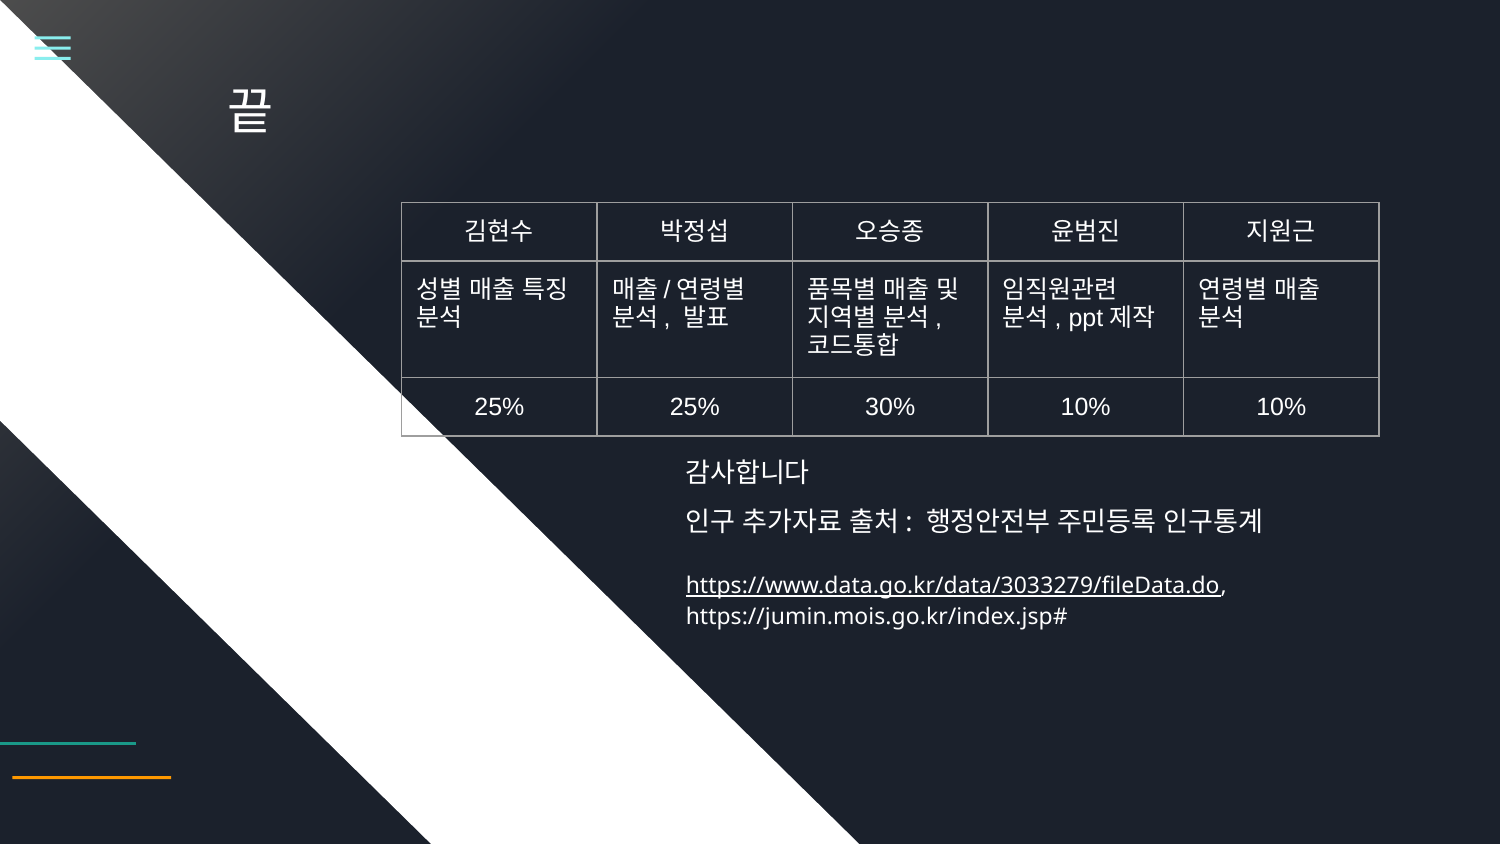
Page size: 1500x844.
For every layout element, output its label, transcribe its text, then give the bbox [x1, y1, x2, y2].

table_cell 25% [402, 378, 596, 435]
table_cell 임직원관련 분석, ppt제작 [989, 262, 1183, 377]
table_cell 성별 매출 특징 분석 [402, 262, 596, 377]
table_cell 품목별 매출 및 지역별 분석, 코드통합 [793, 262, 987, 377]
table_cell 10% [1184, 378, 1378, 435]
table_cell 매출/연령별 분석, 발표 [598, 262, 792, 377]
table_cell 30% [793, 378, 987, 435]
table_cell 25% [598, 378, 792, 435]
table_header 지원근 [1184, 203, 1378, 260]
list 인구 추가자료 출처: 행정안전부 주민등록 인구통계 https://www.data.go.kr/data/3033279/fileData.do, https://jumin.mois.go.kr/index.jsp# [670, 489, 1380, 780]
list 감사합니다 [670, 437, 1380, 489]
table_header 김현수 [402, 203, 596, 260]
table_header 박정섭 [598, 203, 792, 260]
table_header 오승종 [793, 203, 987, 260]
title 끝 [212, 64, 1368, 215]
table_header 윤범진 [989, 203, 1183, 260]
table_cell 연령별 매출 분석 [1184, 262, 1378, 377]
table_cell 10% [989, 378, 1183, 435]
